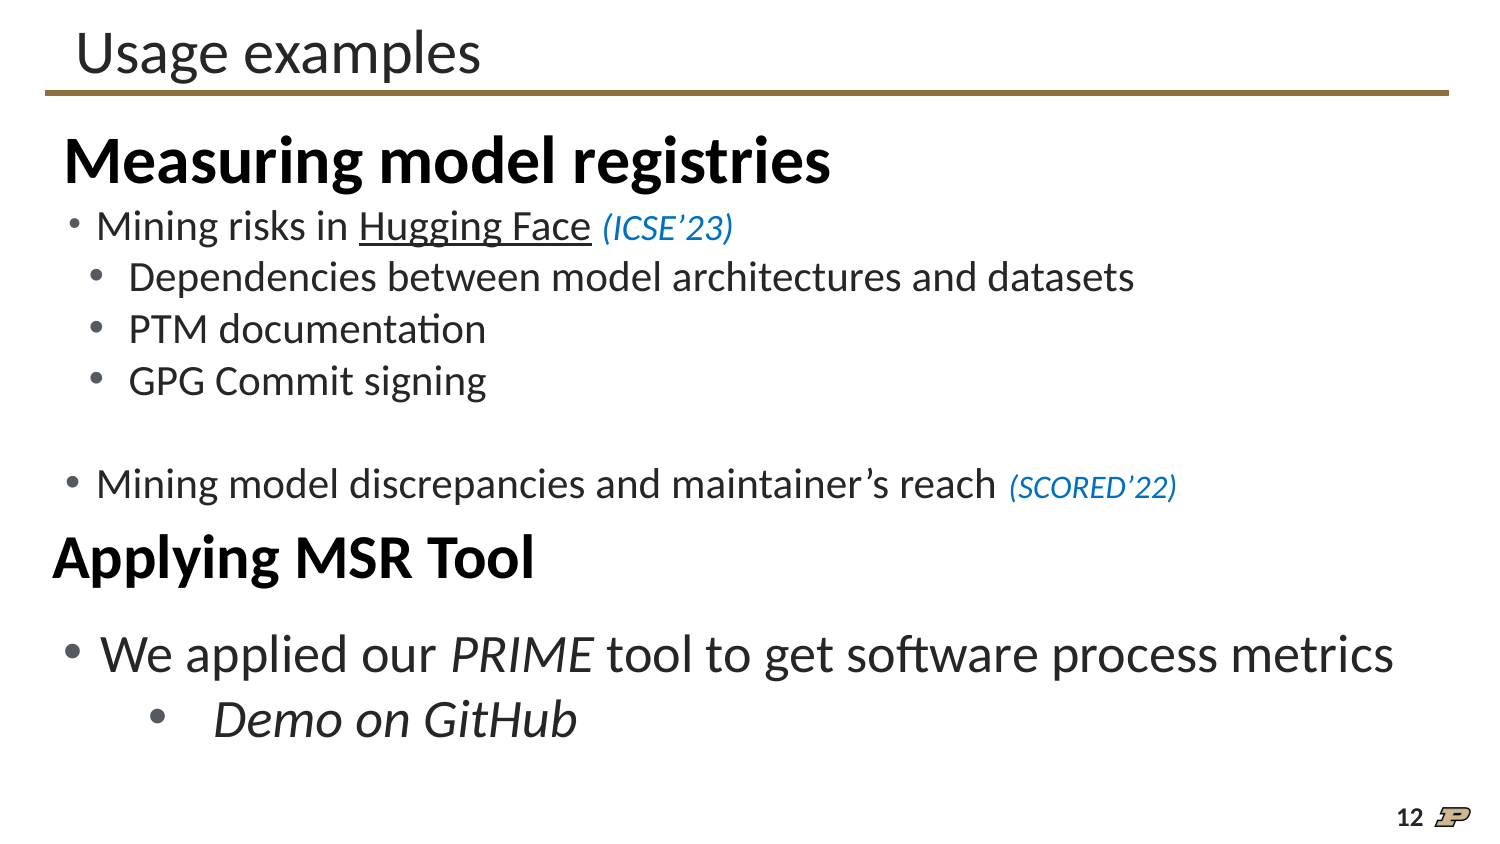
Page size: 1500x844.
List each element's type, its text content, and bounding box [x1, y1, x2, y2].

list Measuring model registries Mining risks in Hugging Face (ICSE’23) Dependencies between model architectures and datasets PTM documentation GPG Commit signing Mining model discrepancies and maintainer’s reach (SCORED’22) [48, 107, 1452, 516]
text_box Applying MSR Tool [52, 515, 1189, 591]
picture [1455, 807, 1471, 827]
slide_number ‹#› [1365, 792, 1455, 841]
title Usage examples [43, 12, 1368, 96]
list We applied our PRIME tool to get software process metrics Demo on GitHub [48, 610, 1452, 813]
